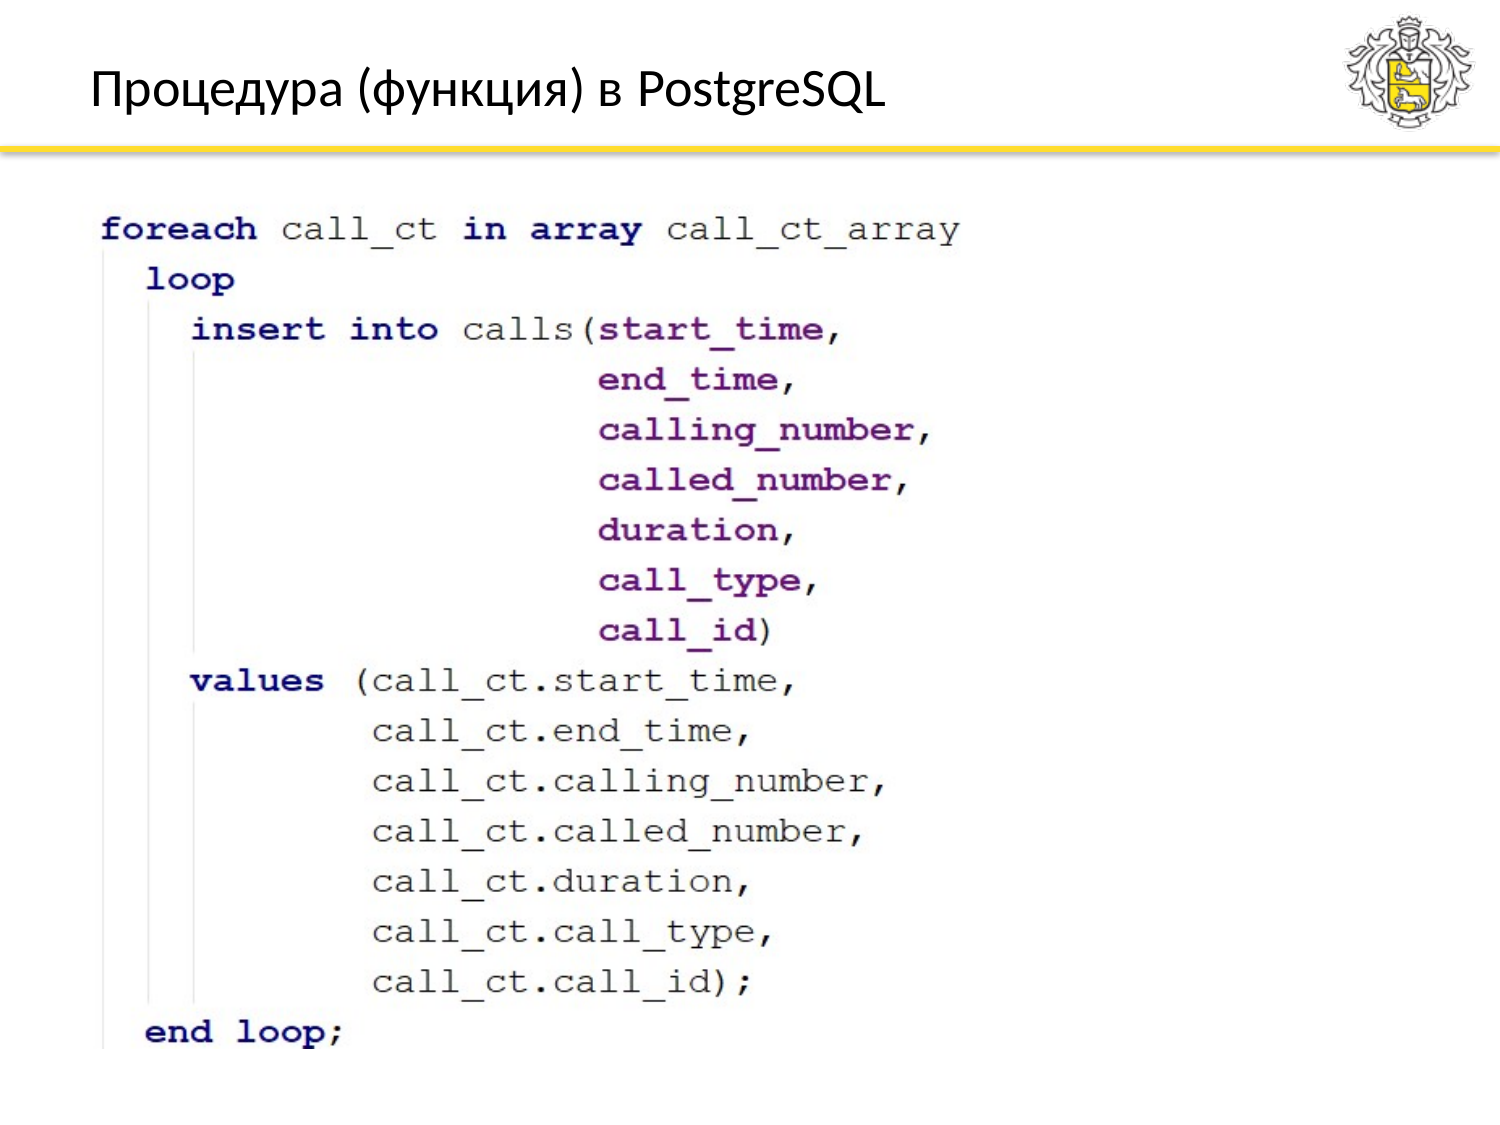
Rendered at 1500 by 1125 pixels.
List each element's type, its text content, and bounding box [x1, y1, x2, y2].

picture [74, 178, 1030, 1050]
title Процедура (функция) в PostgreSQL [75, 50, 1425, 119]
